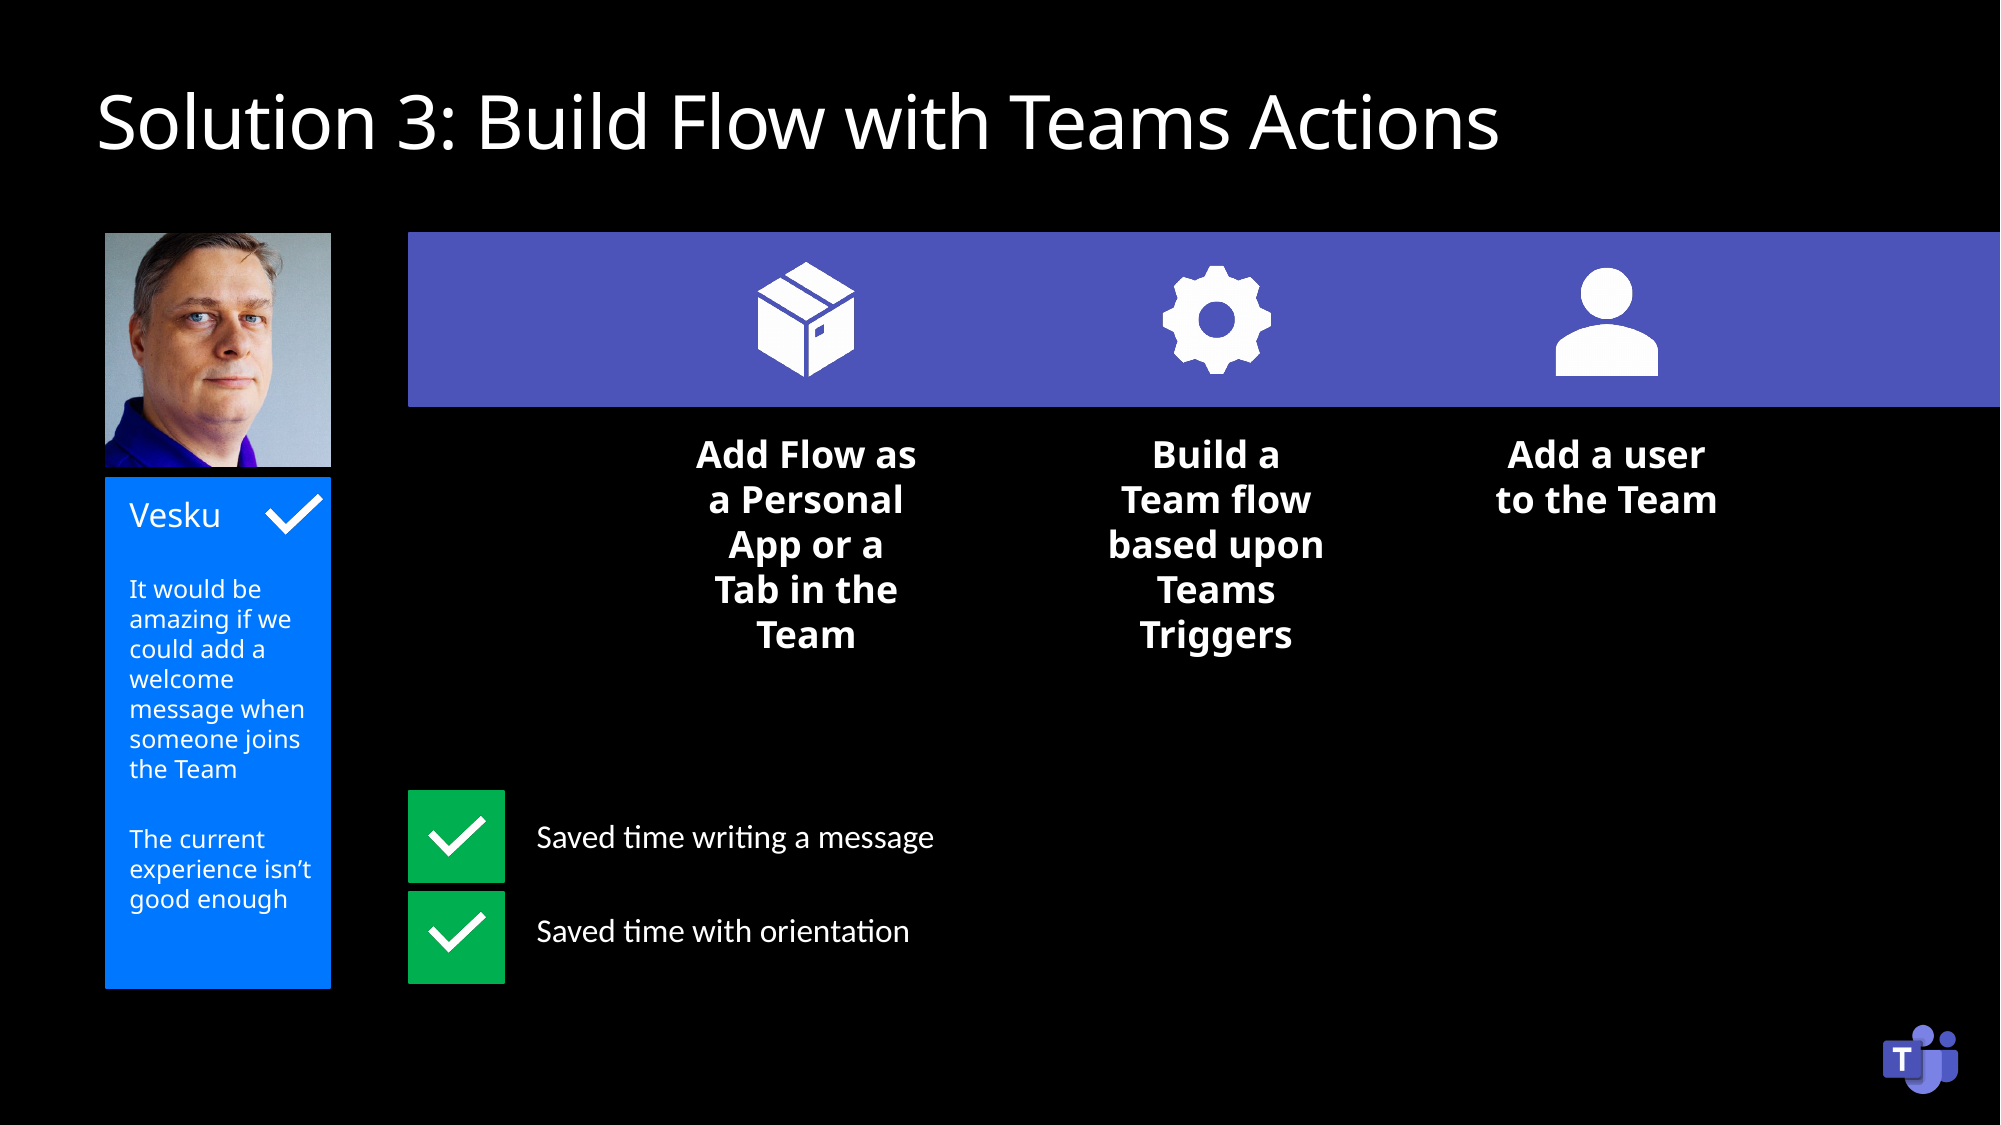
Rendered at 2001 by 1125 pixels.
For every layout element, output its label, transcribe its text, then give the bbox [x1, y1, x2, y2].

text_box [105, 477, 331, 989]
title Solution 3: Build Flow with Teams Actions [96, 75, 1904, 166]
text_box Add a user to the Team [1480, 423, 1734, 529]
picture [426, 806, 487, 867]
text_box Add Flow as a Personal App or a Tab in the Team [679, 423, 934, 664]
picture [105, 232, 331, 467]
picture [1878, 1018, 1963, 1102]
text_box Saved time writing a message [521, 807, 1062, 866]
picture [426, 902, 487, 962]
text_box [408, 891, 505, 984]
picture [737, 250, 876, 389]
text_box Saved time with orientation [521, 902, 1062, 961]
picture [1531, 246, 1683, 397]
picture [263, 483, 324, 544]
text_box [408, 790, 505, 883]
text_box Build a Team flow based upon Teams Triggers [1089, 423, 1344, 664]
text_box Vesku It would be amazing if we could add a welcome message when someone joins the Team The current experience isn’t good enough [114, 486, 330, 545]
text_box [408, 232, 2000, 407]
picture [1141, 244, 1292, 395]
